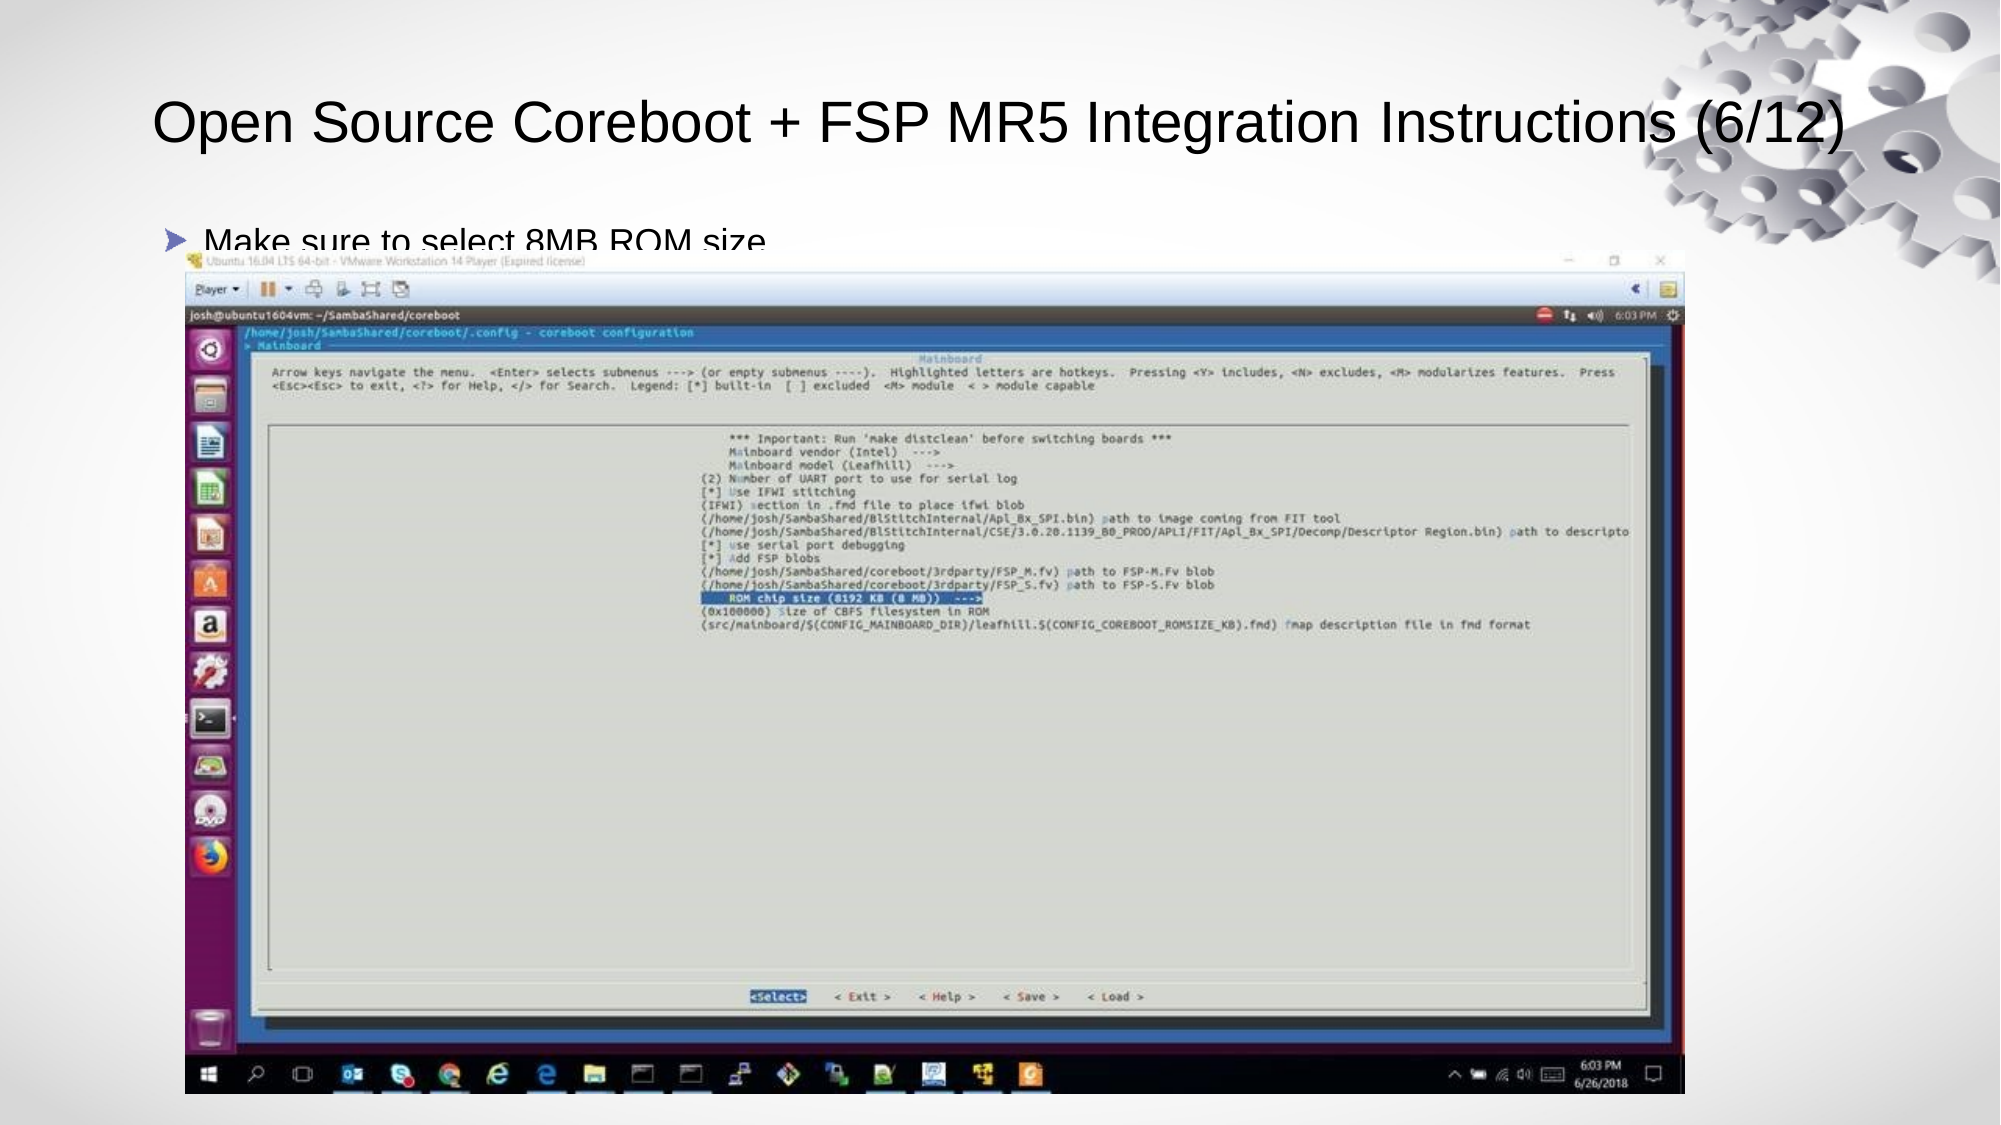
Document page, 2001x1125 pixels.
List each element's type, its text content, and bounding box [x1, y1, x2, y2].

list Make sure to select 8MB ROM size. [137, 189, 1935, 270]
picture [0, 0, 2000, 1125]
title Open Source Coreboot + FSP MR5 Integration Instructions (6/12) [137, 59, 1863, 178]
